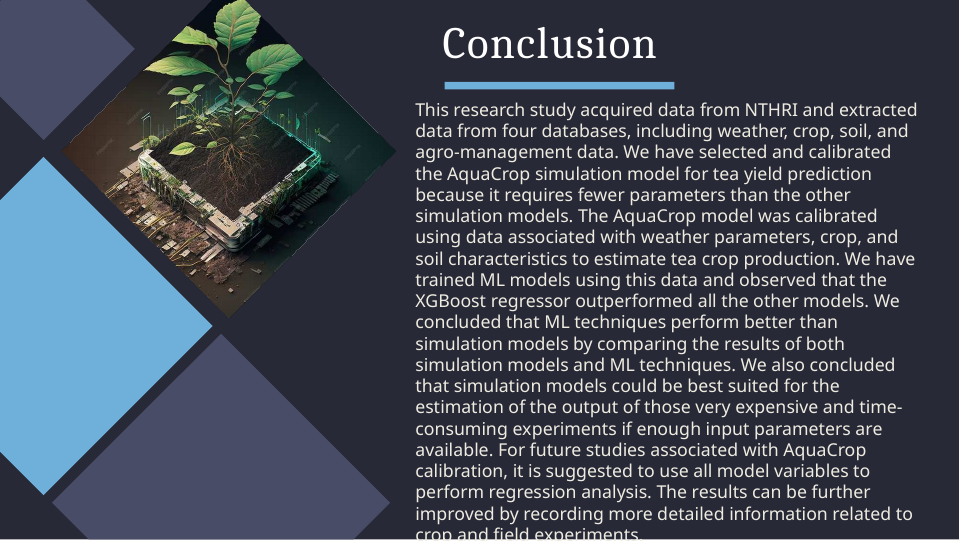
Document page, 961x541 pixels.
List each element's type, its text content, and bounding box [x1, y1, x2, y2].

title Conclusion [401, 11, 899, 91]
text_box [444, 81, 675, 90]
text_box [0, 0, 397, 540]
text_box This research study acquired data from NTHRI and extracted data from four databases, including weather, crop, soil, and agro-management data. We have selected and calibrated the AquaCrop simulation model for tea yield prediction because it requires fewer parameters than the other simulation models. The AquaCrop model was calibrated using data associated with weather parameters, crop, and soil characteristics to estimate tea crop production. We have trained ML models using this data and observed that the XGBoost regressor outperformed all the other models. We concluded that ML techniques perform better than simulation models by comparing the results of both simulation models and ML techniques. We also concluded that simulation models could be best suited for the estimation of the output of those very expensive and time-consuming experiments if enough input parameters are available. For future studies associated with AquaCrop calibration, it is suggested to use all model variables to perform regression analysis. The results can be further improved by recording more detailed information related to crop and field experiments. [400, 91, 938, 541]
